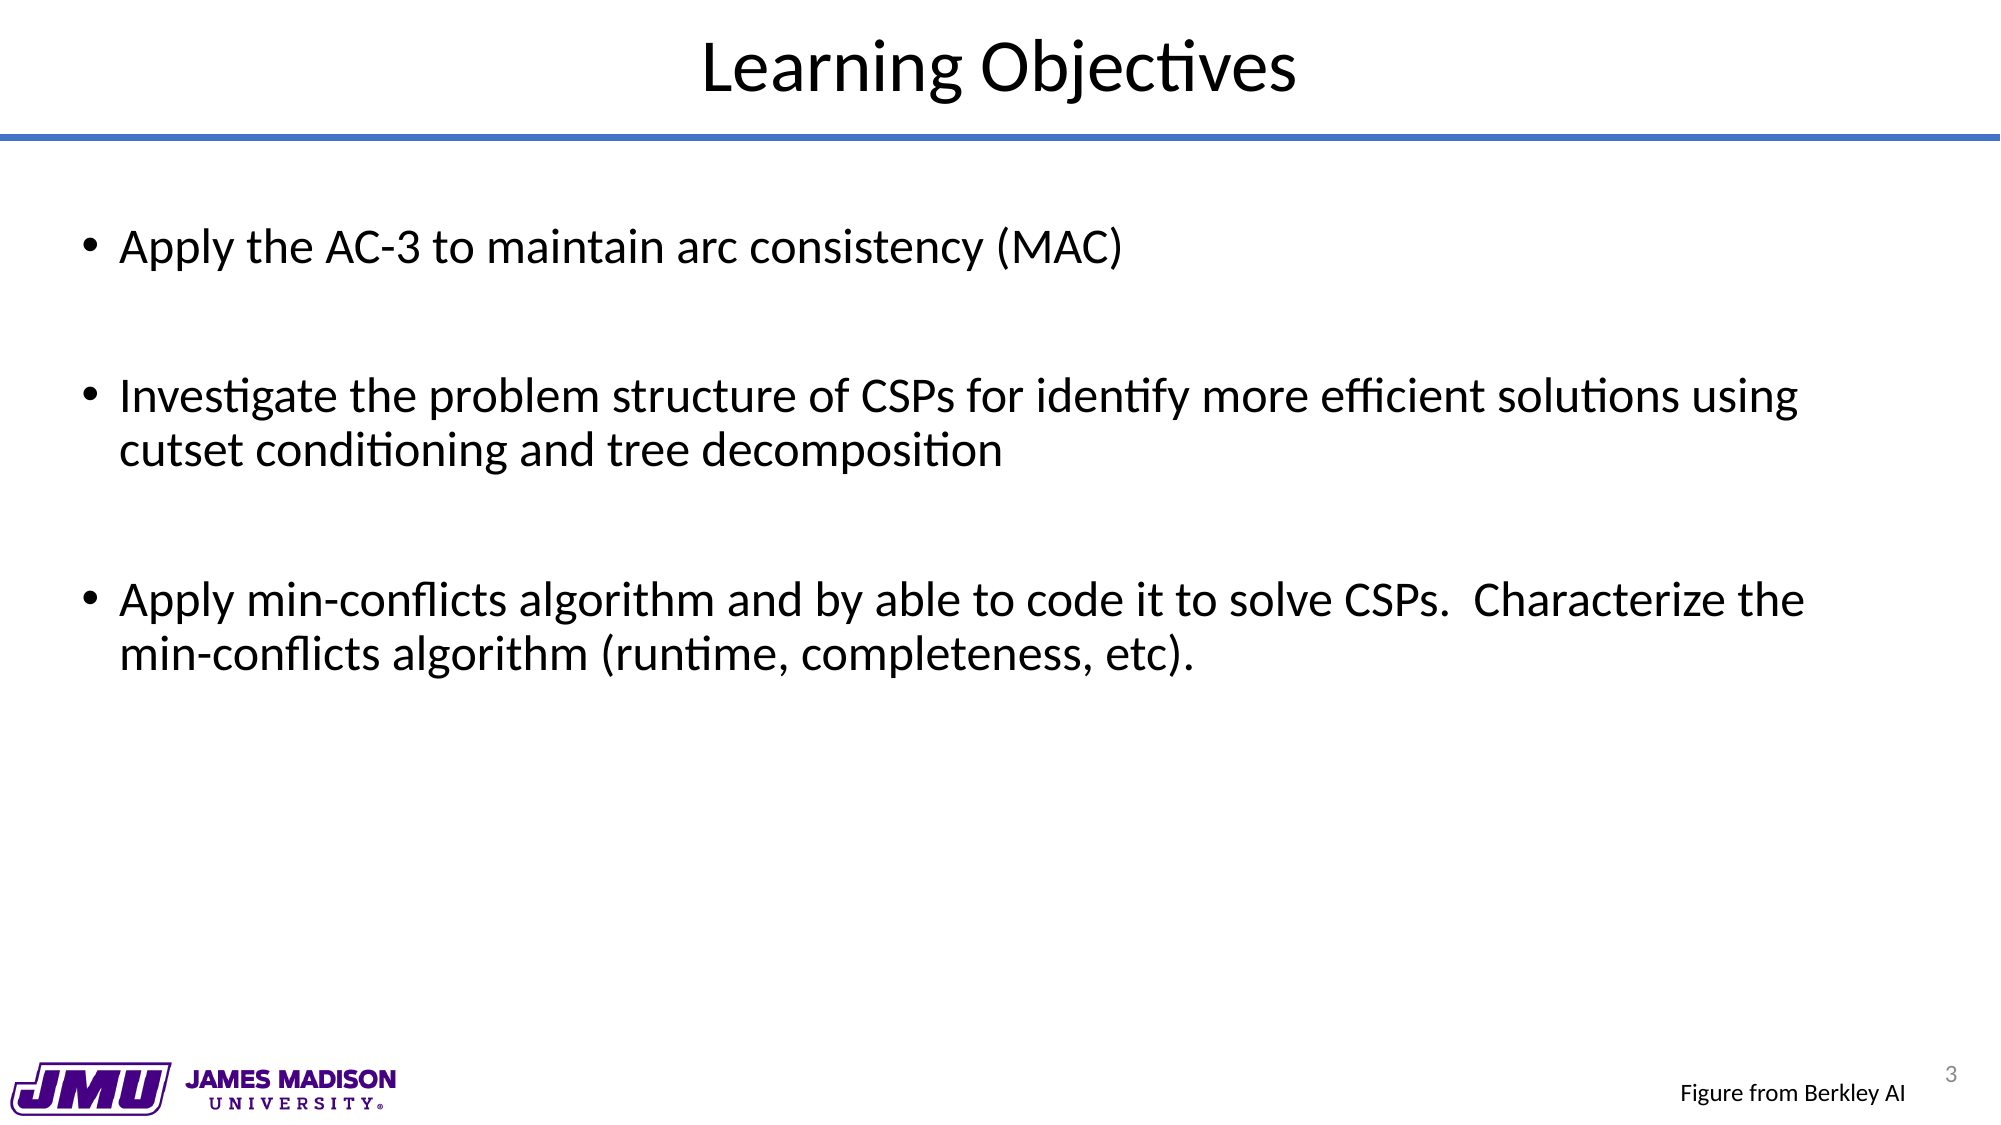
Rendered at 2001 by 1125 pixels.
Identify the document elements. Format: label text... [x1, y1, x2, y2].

title Learning Objectives [0, 0, 2000, 134]
picture [0, 1042, 410, 1125]
text_box Figure from Berkley AI [1623, 1072, 1922, 1114]
slide_number 3 [1870, 1042, 1973, 1103]
list Apply the AC-3 to maintain arc consistency (MAC) Investigate the problem structure of CSPs for identify more efficient solutions using cutset conditioning and tree decomposition Apply min-conflicts algorithm and by able to code it to solve CSPs. Characterize the min-conflicts algorithm (runtime, completeness, etc). [66, 212, 1838, 989]
